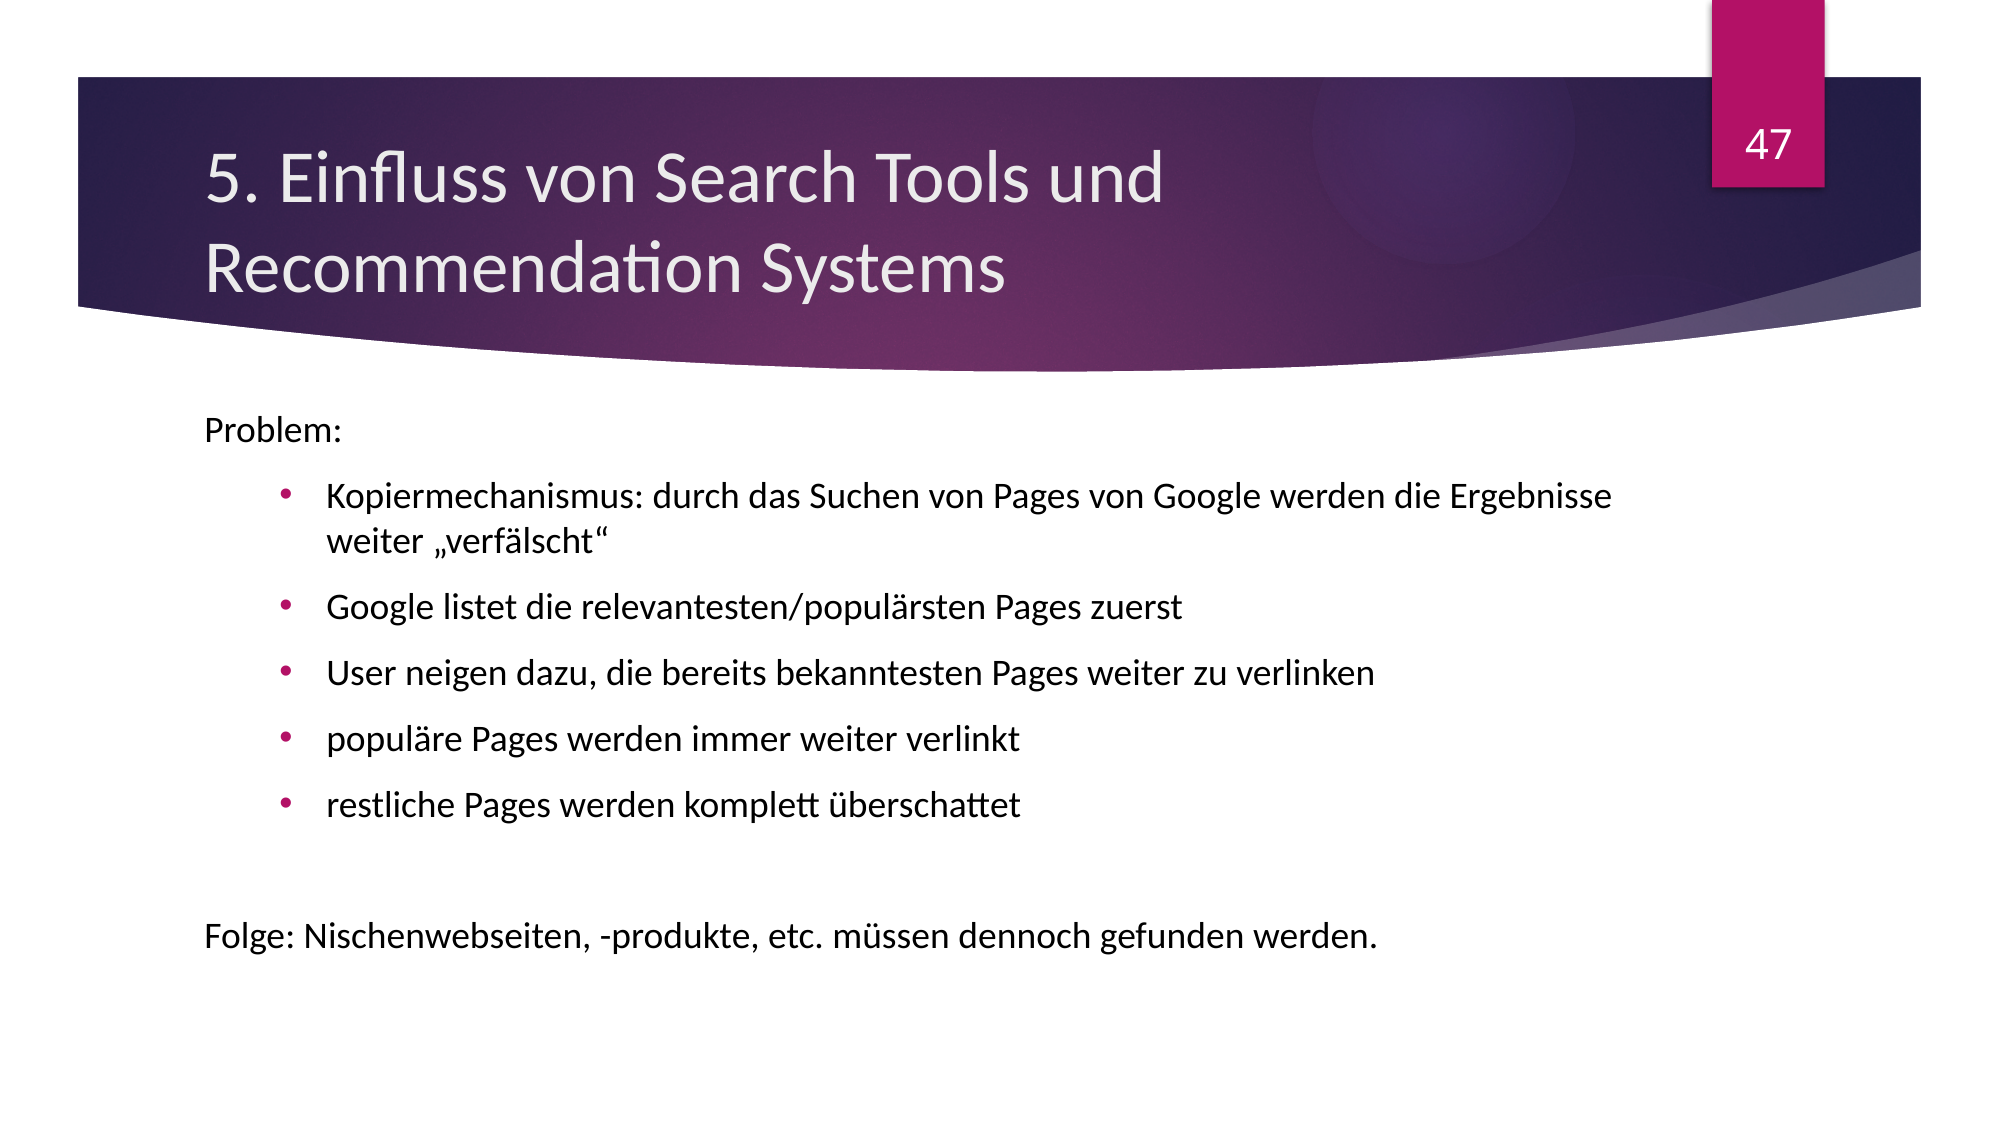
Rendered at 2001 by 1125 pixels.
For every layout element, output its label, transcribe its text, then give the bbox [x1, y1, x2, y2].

title 5. Einfluss von Search Tools und Recommendation Systems [189, 159, 1259, 276]
list Problem: Kopiermechanismus: durch das Suchen von Pages von Google werden die Ergebnisse weiter „verfälscht“ Google listet die relevantesten/populärsten Pages zuerst User neigen dazu, die bereits bekanntesten Pages weiter zu verlinken populäre Pages werden immer weiter verlinkt restliche Pages werden komplett überschattet Folge: Nischenwebseiten, -produkte, etc. müssen dennoch gefunden werden. [189, 397, 1638, 967]
